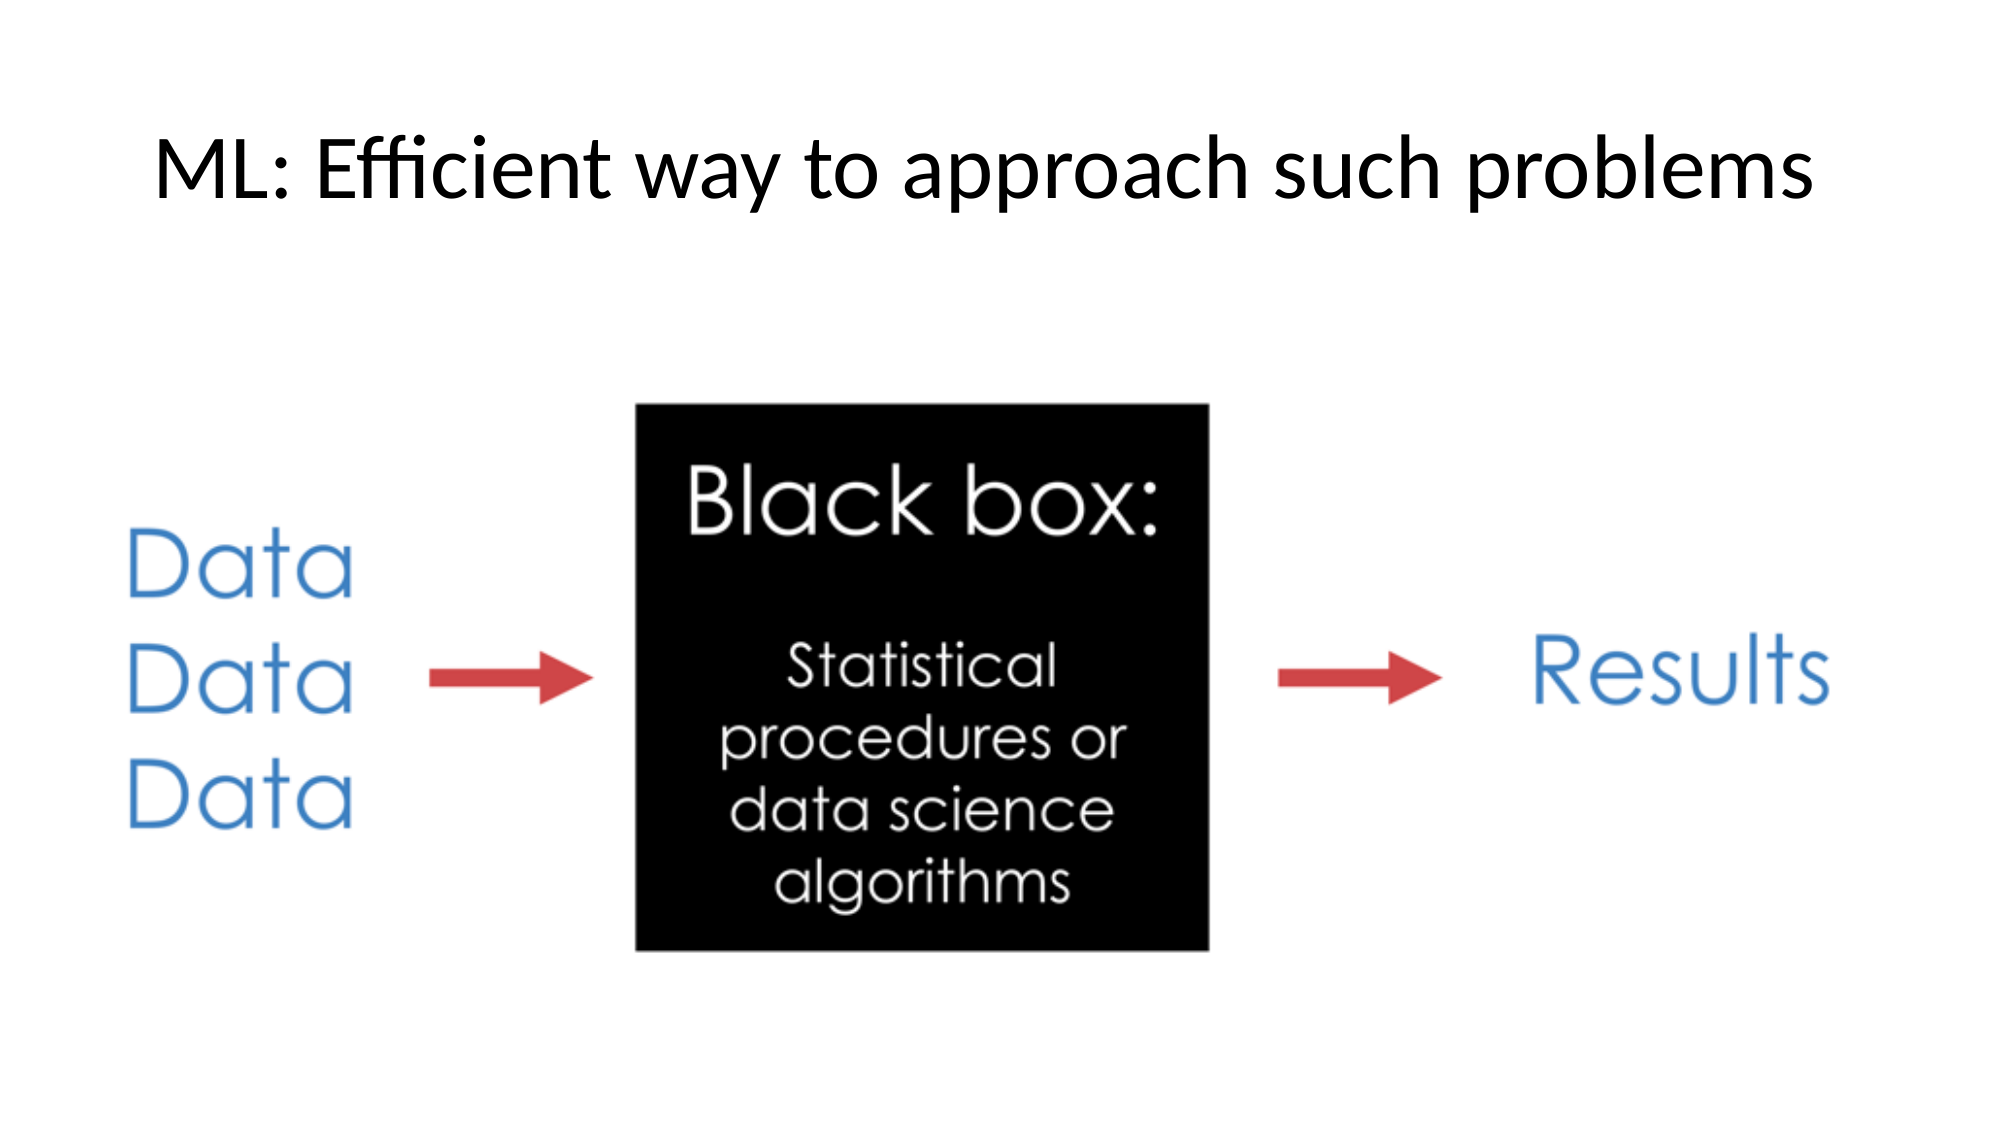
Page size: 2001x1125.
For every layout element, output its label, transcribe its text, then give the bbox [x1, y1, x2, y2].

picture [21, 276, 1915, 1083]
title ML: Efficient way to approach such problems [137, 59, 1863, 274]
